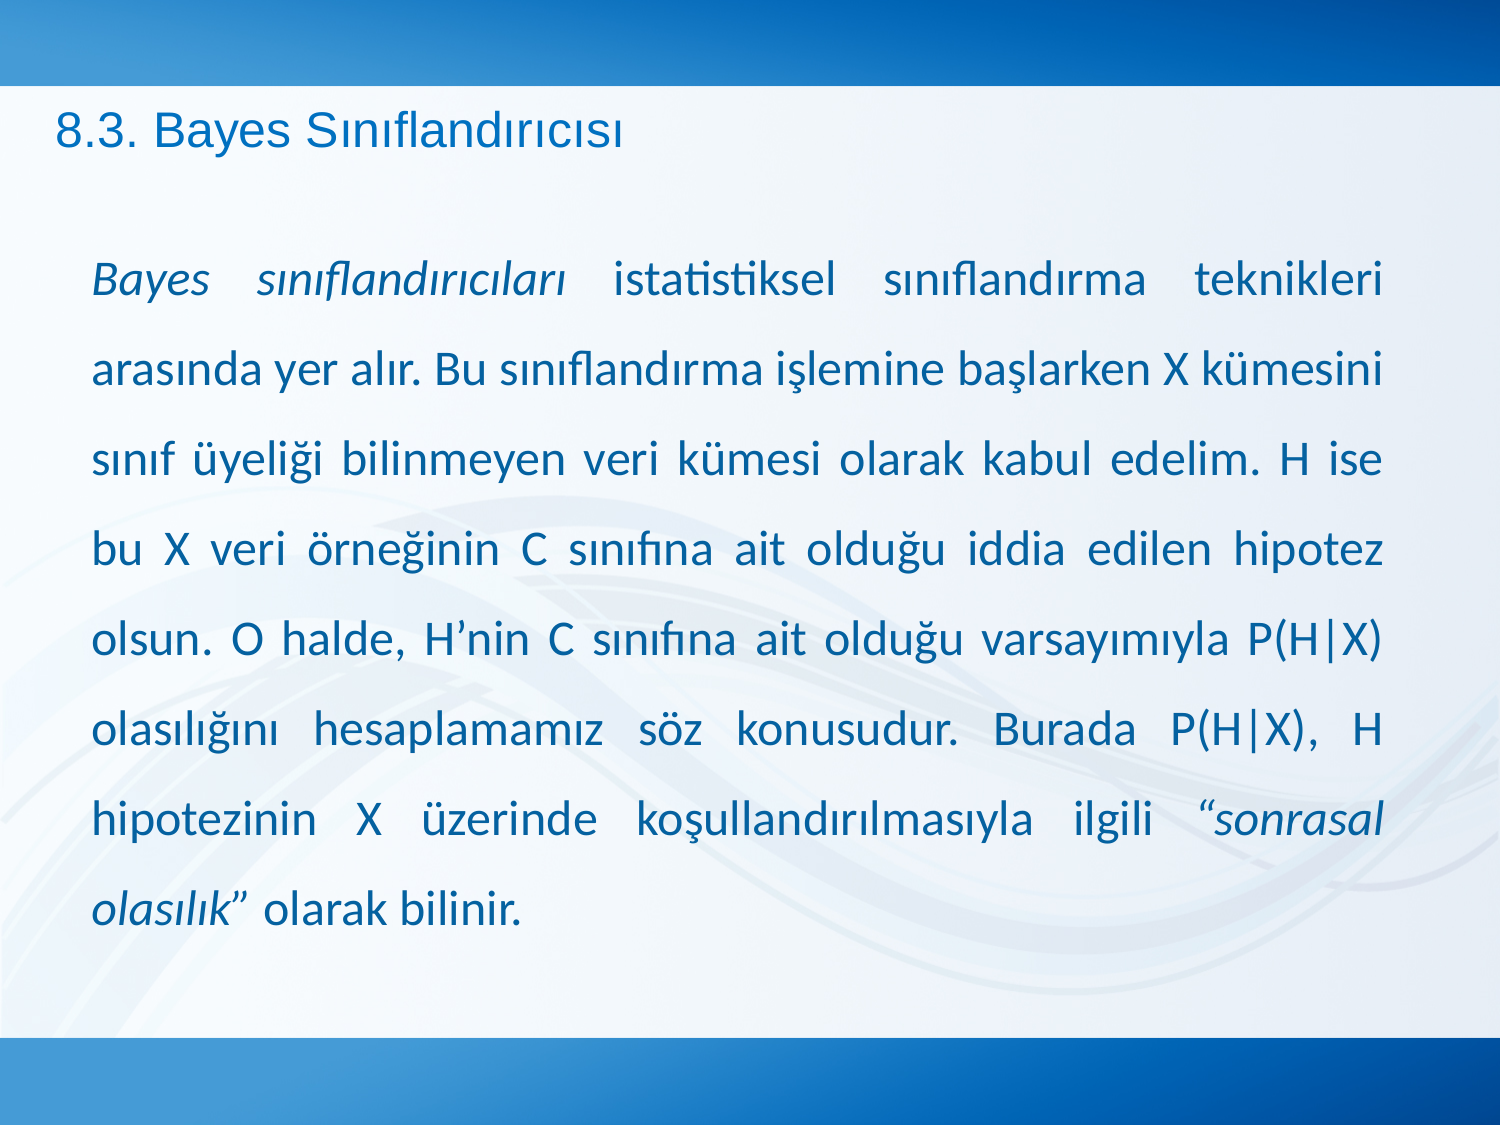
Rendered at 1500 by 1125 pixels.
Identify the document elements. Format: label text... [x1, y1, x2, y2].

text_box Bayes sınıflandırıcıları istatistiksel sınıflandırma teknikleri arasında yer alır. Bu sınıflandırma işlemine başlarken X kümesini sınıf üyeliği bilinmeyen veri kümesi olarak kabul edelim. H ise bu X veri örneğinin C sınıfına ait olduğu iddia edilen hipotez olsun. O halde, H’nin C sınıfına ait olduğu varsayımıyla P(H|X) olasılığını hesaplamamız söz konusudur. Burada P(H|X), H hipotezinin X üzerinde koşullandırılmasıyla ilgili “sonrasal olasılık” olarak bilinir. [76, 208, 1400, 943]
text_box 8.3. Bayes Sınıflandırıcısı [41, 90, 1436, 165]
picture [0, 0, 1500, 1125]
